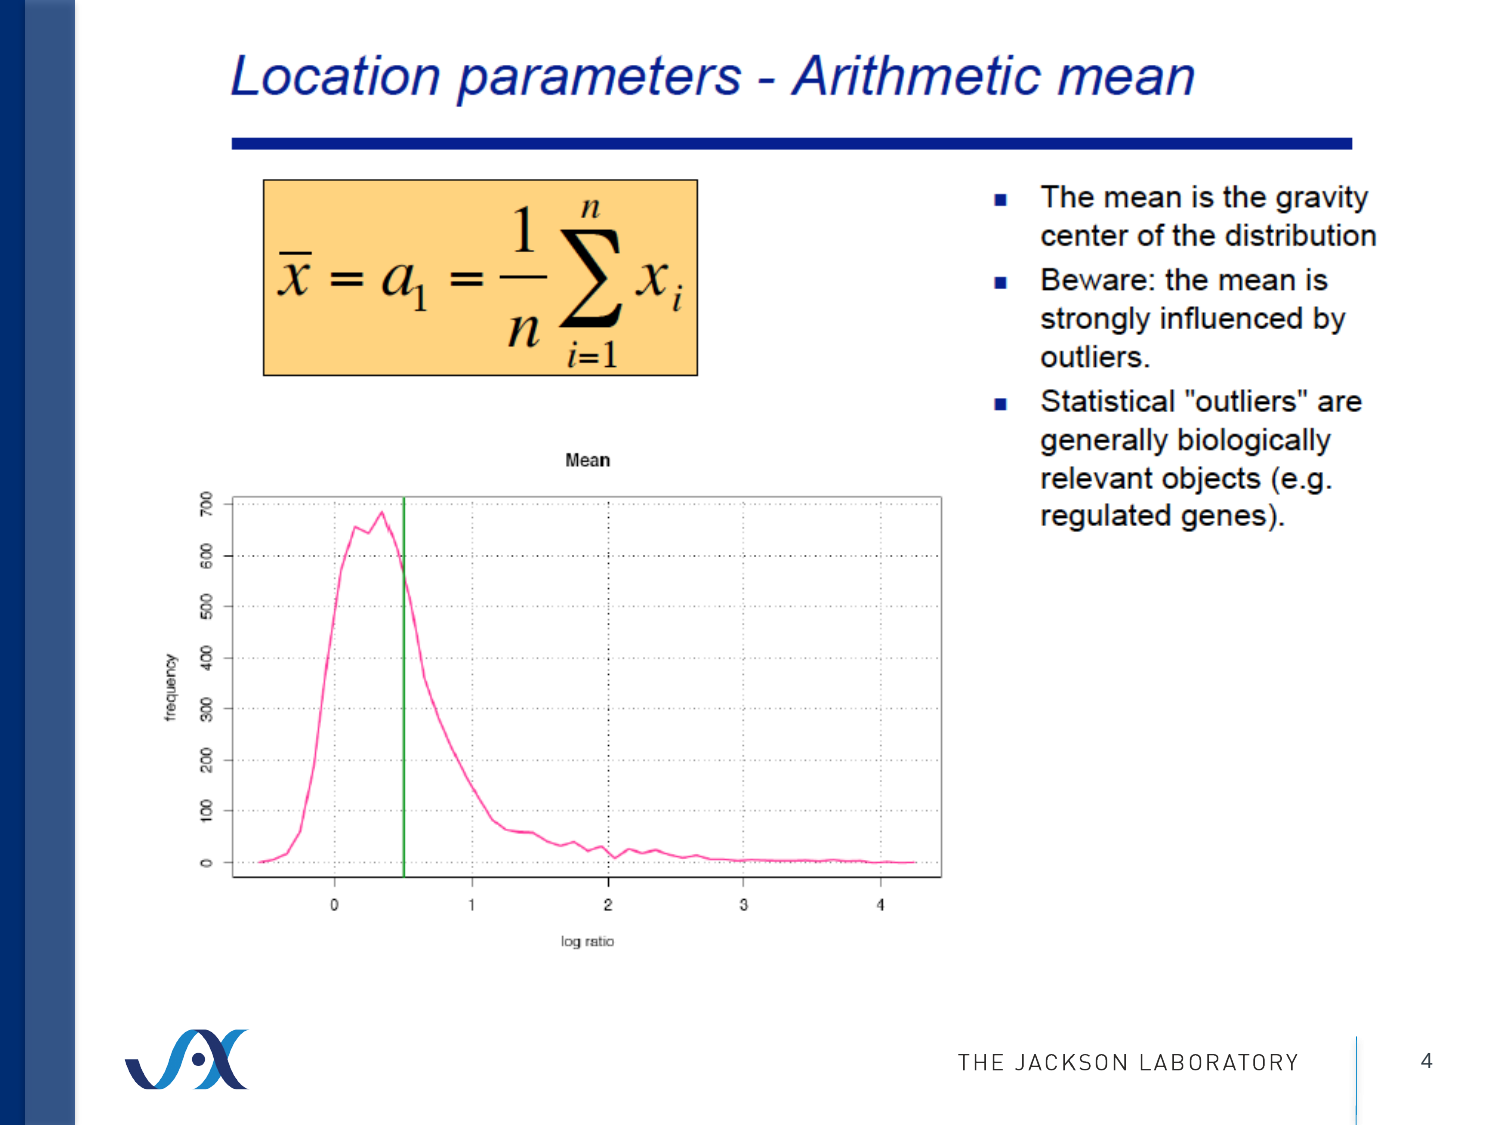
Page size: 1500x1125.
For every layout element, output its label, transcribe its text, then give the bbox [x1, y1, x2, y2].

slide_number 4 [1097, 1030, 1448, 1091]
picture [110, 1011, 268, 1106]
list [130, 31, 1425, 970]
picture [957, 1051, 1097, 1076]
